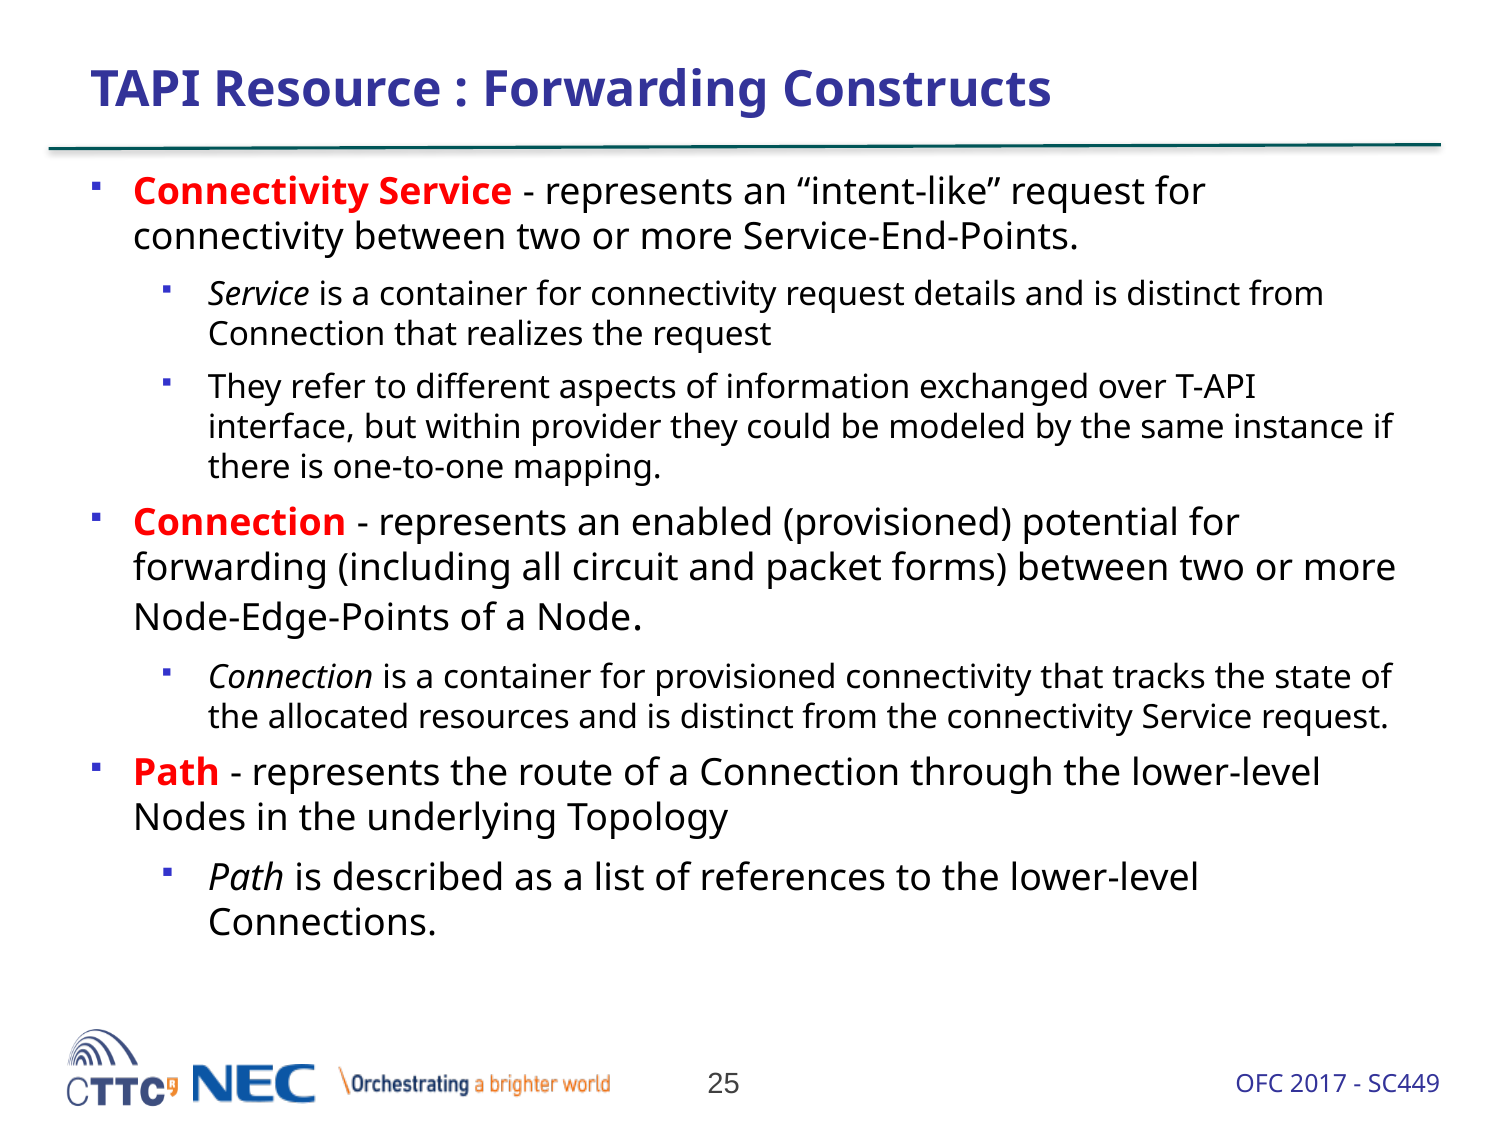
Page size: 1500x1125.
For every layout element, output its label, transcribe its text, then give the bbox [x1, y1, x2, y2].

footer OFC 2017 - SC449 [1220, 1060, 1491, 1102]
title TAPI Resource : Forwarding Constructs [74, 41, 1426, 125]
picture [64, 1027, 180, 1110]
list Connectivity Service - represents an “intent-like” request for connectivity between two or more Service-End-Points. Service is a container for connectivity request details and is distinct from Connection that realizes the request They refer to different aspects of information exchanged over T-API interface, but within provider they could be modeled by the same instance if there is one-to-one mapping. Connection - represents an enabled (provisioned) potential for forwarding (including all circuit and packet forms) between two or more Node-Edge-Points of a Node. Connection is a container for provisioned connectivity that tracks the state of the allocated resources and is distinct from the connectivity Service request. Path - represents the route of a Connection through the lower-level Nodes in the underlying Topology Path is described as a list of references to the lower-level Connections. [72, 159, 1424, 1023]
slide_number 25 [651, 1057, 797, 1118]
picture [193, 1064, 611, 1104]
